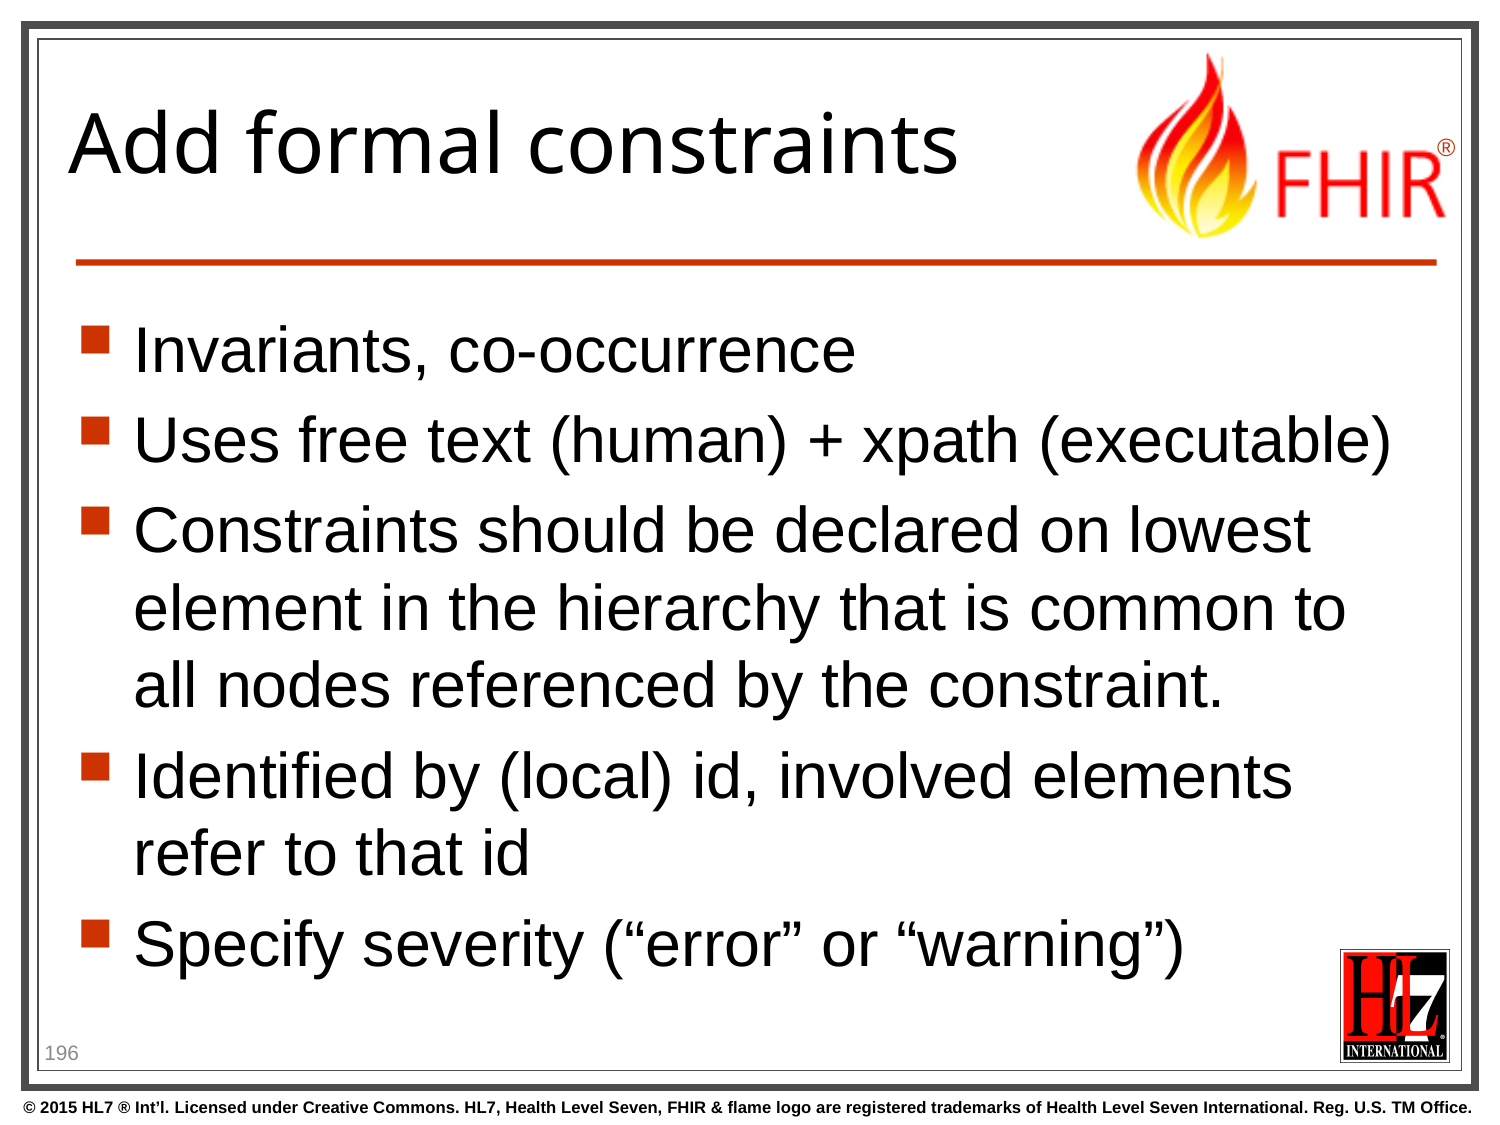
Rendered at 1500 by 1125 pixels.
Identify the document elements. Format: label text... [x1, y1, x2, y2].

picture [1340, 949, 1450, 1063]
list Invariants, co-occurrence Uses free text (human) + xpath (executable) Constraints should be declared on lowest element in the hierarchy that is common to all nodes referenced by the constraint. Identified by (local) id, involved elements refer to that id Specify severity (“error” or “warning”) [62, 299, 1438, 1059]
picture [1124, 42, 1458, 249]
slide_number 196 [29, 1034, 148, 1071]
title Add formal constraints [53, 54, 1128, 244]
